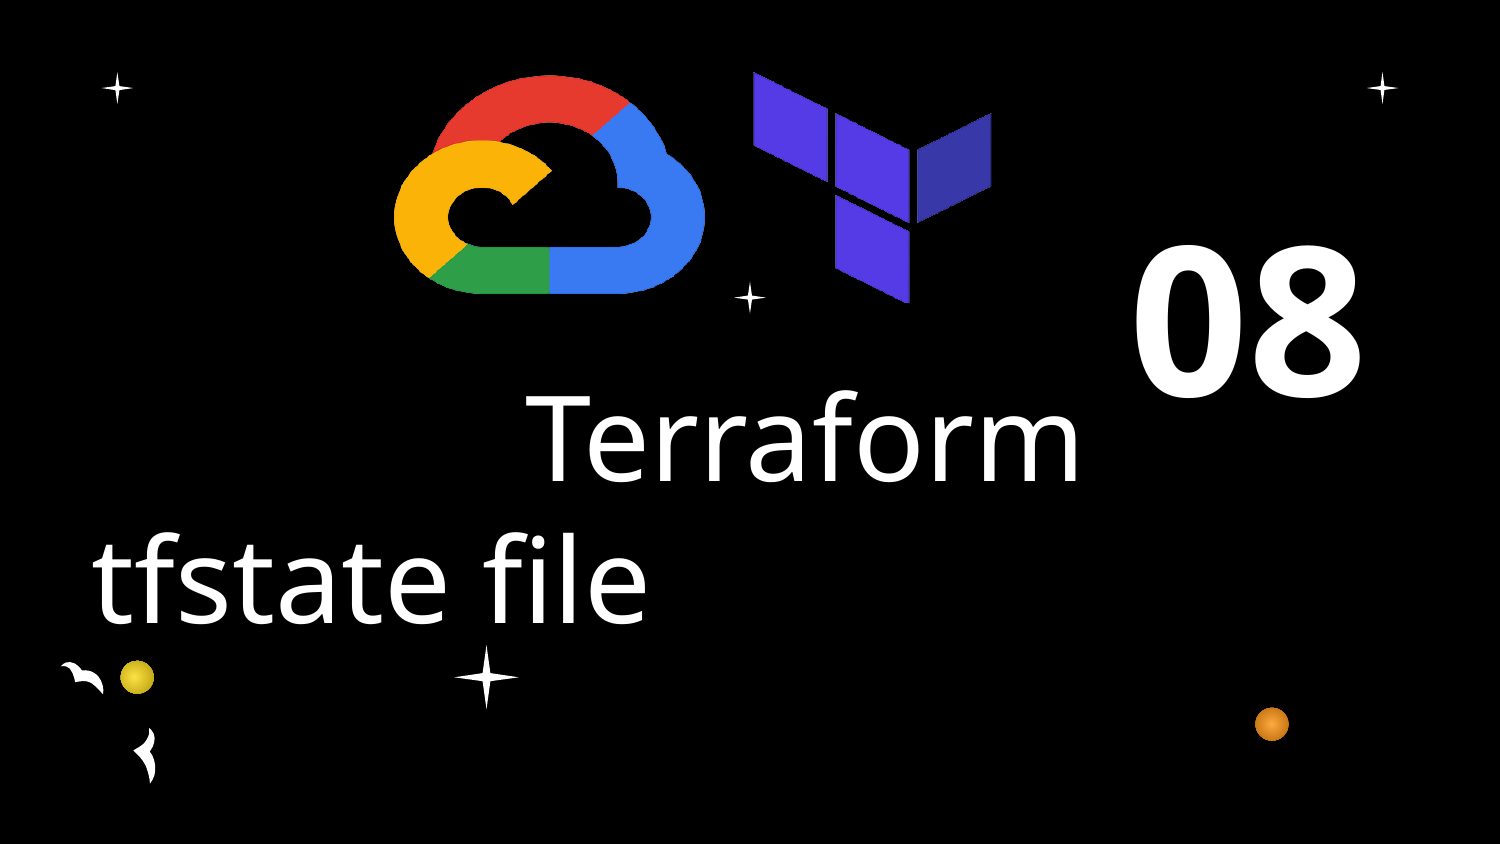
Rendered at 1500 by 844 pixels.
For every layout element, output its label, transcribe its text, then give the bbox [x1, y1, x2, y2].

text_box [1366, 72, 1399, 104]
text_box [60, 662, 104, 695]
text_box [1255, 707, 1289, 741]
text_box [133, 727, 156, 784]
title 08 [823, 208, 1383, 418]
text_box [101, 72, 134, 104]
picture [382, 55, 1003, 303]
text_box [454, 645, 519, 710]
title Terraform tfstate file [76, 425, 1424, 585]
text_box [120, 660, 154, 694]
